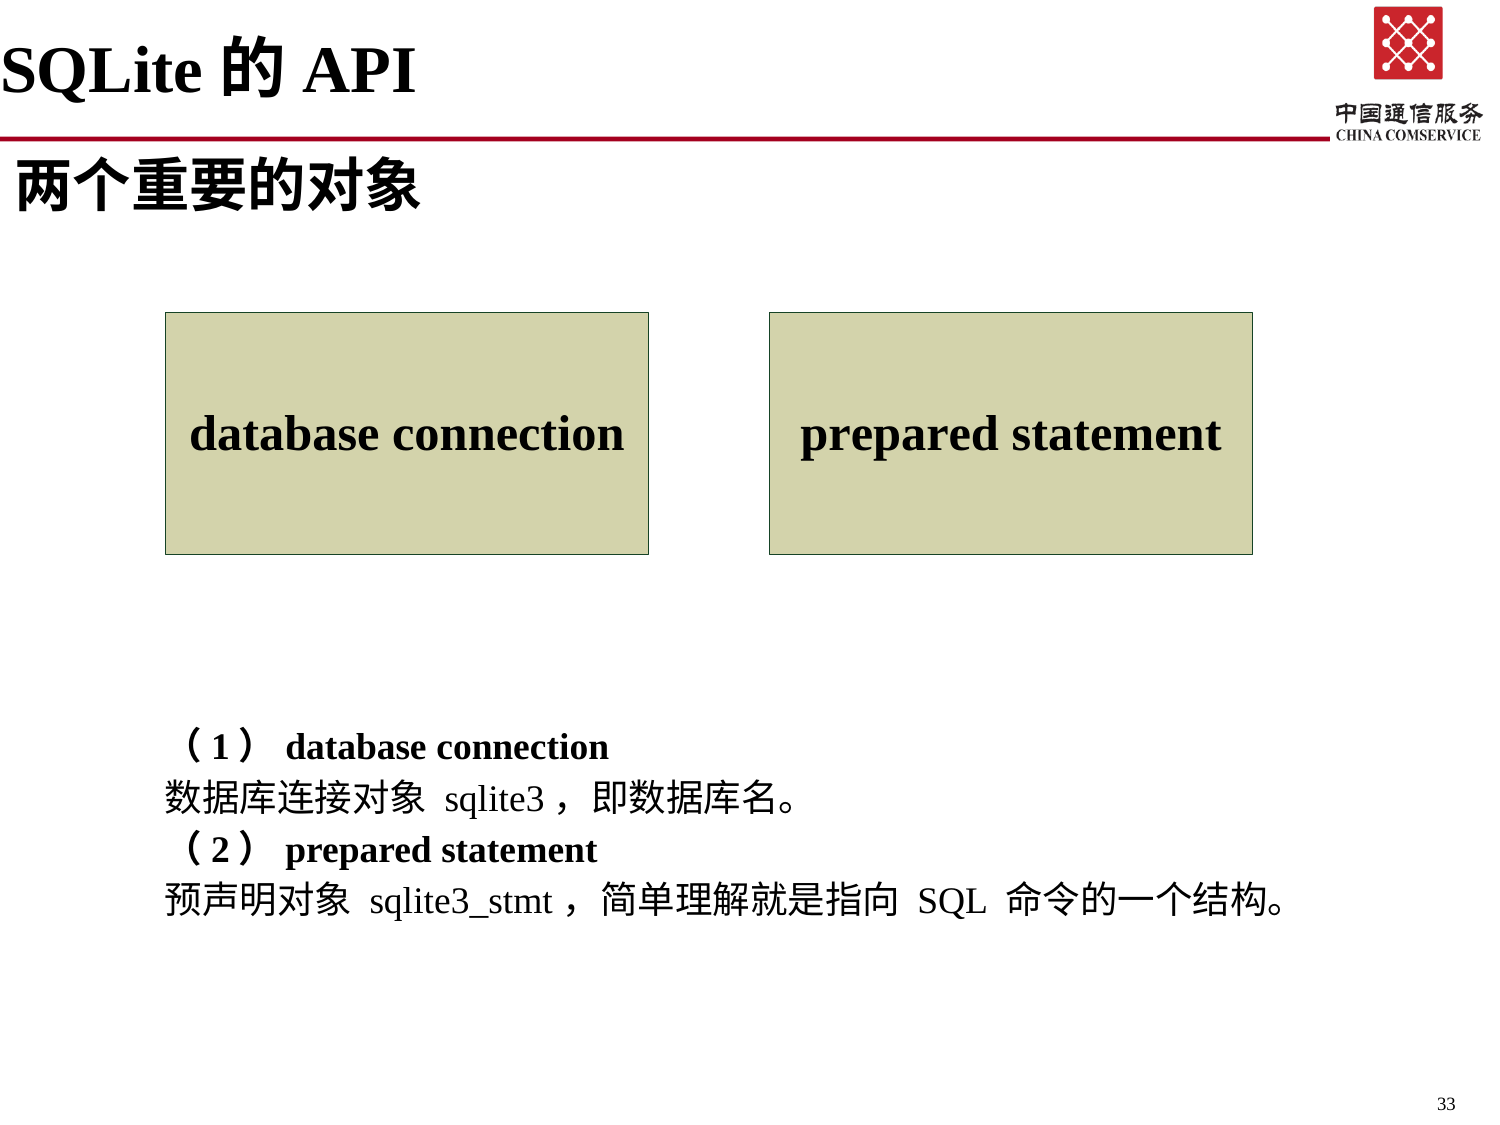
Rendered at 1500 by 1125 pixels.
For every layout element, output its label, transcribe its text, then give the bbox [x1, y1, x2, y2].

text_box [152, 304, 1265, 563]
text_box 两个重要的对象 [0, 140, 1500, 226]
text_box （1）database connection 数据库连接对象 sqlite3，即数据库名。 （2）prepared statement 预声明对象 sqlite3_stmt，简单理解就是指向 SQL 命令的一个结构。 [0, 714, 1500, 929]
title SQLite的API [0, 0, 1500, 140]
